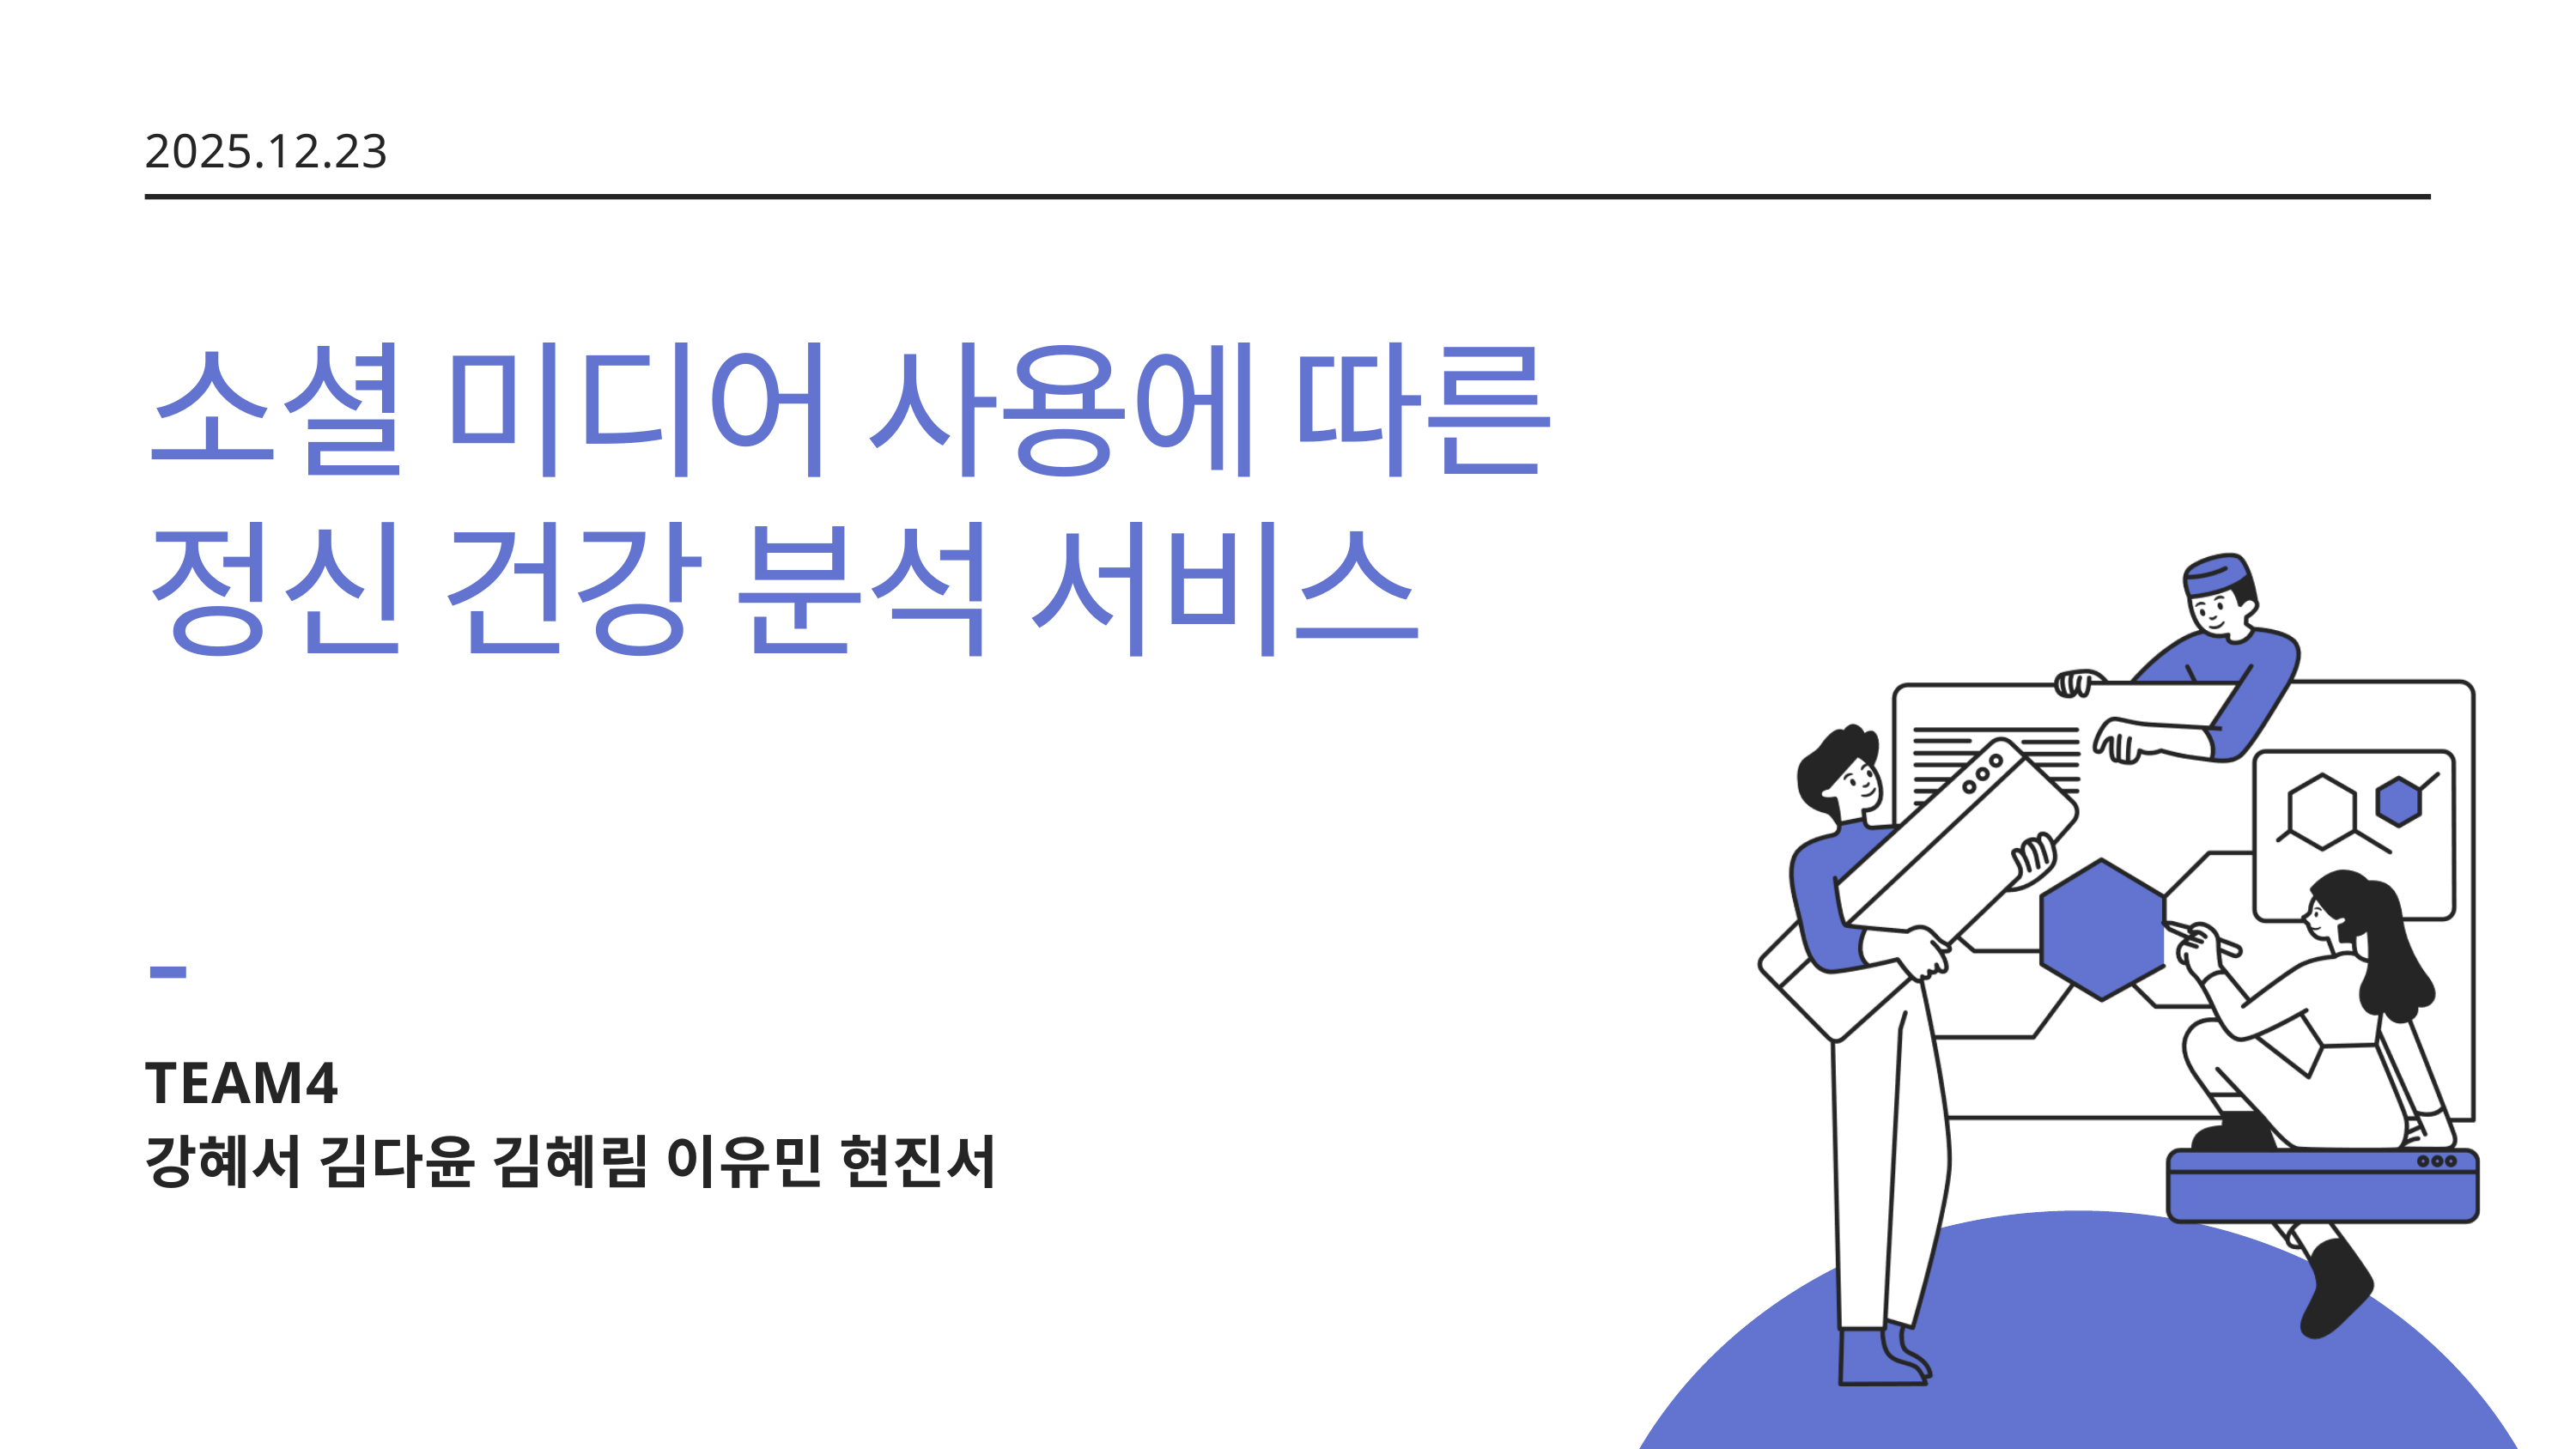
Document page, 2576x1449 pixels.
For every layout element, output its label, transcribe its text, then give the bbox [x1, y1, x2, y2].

text_box - [144, 863, 1786, 1043]
text_box [1756, 549, 2481, 1209]
text_box 소셜 미디어 사용에 따른 정신 건강 분석 서비스 [144, 315, 1786, 675]
text_box TEAM4 강혜서 김다윤 김혜림 이유민 현진서 [144, 1043, 1070, 1195]
text_box 2025.12.23 [144, 111, 484, 177]
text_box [1581, 1210, 2576, 1449]
